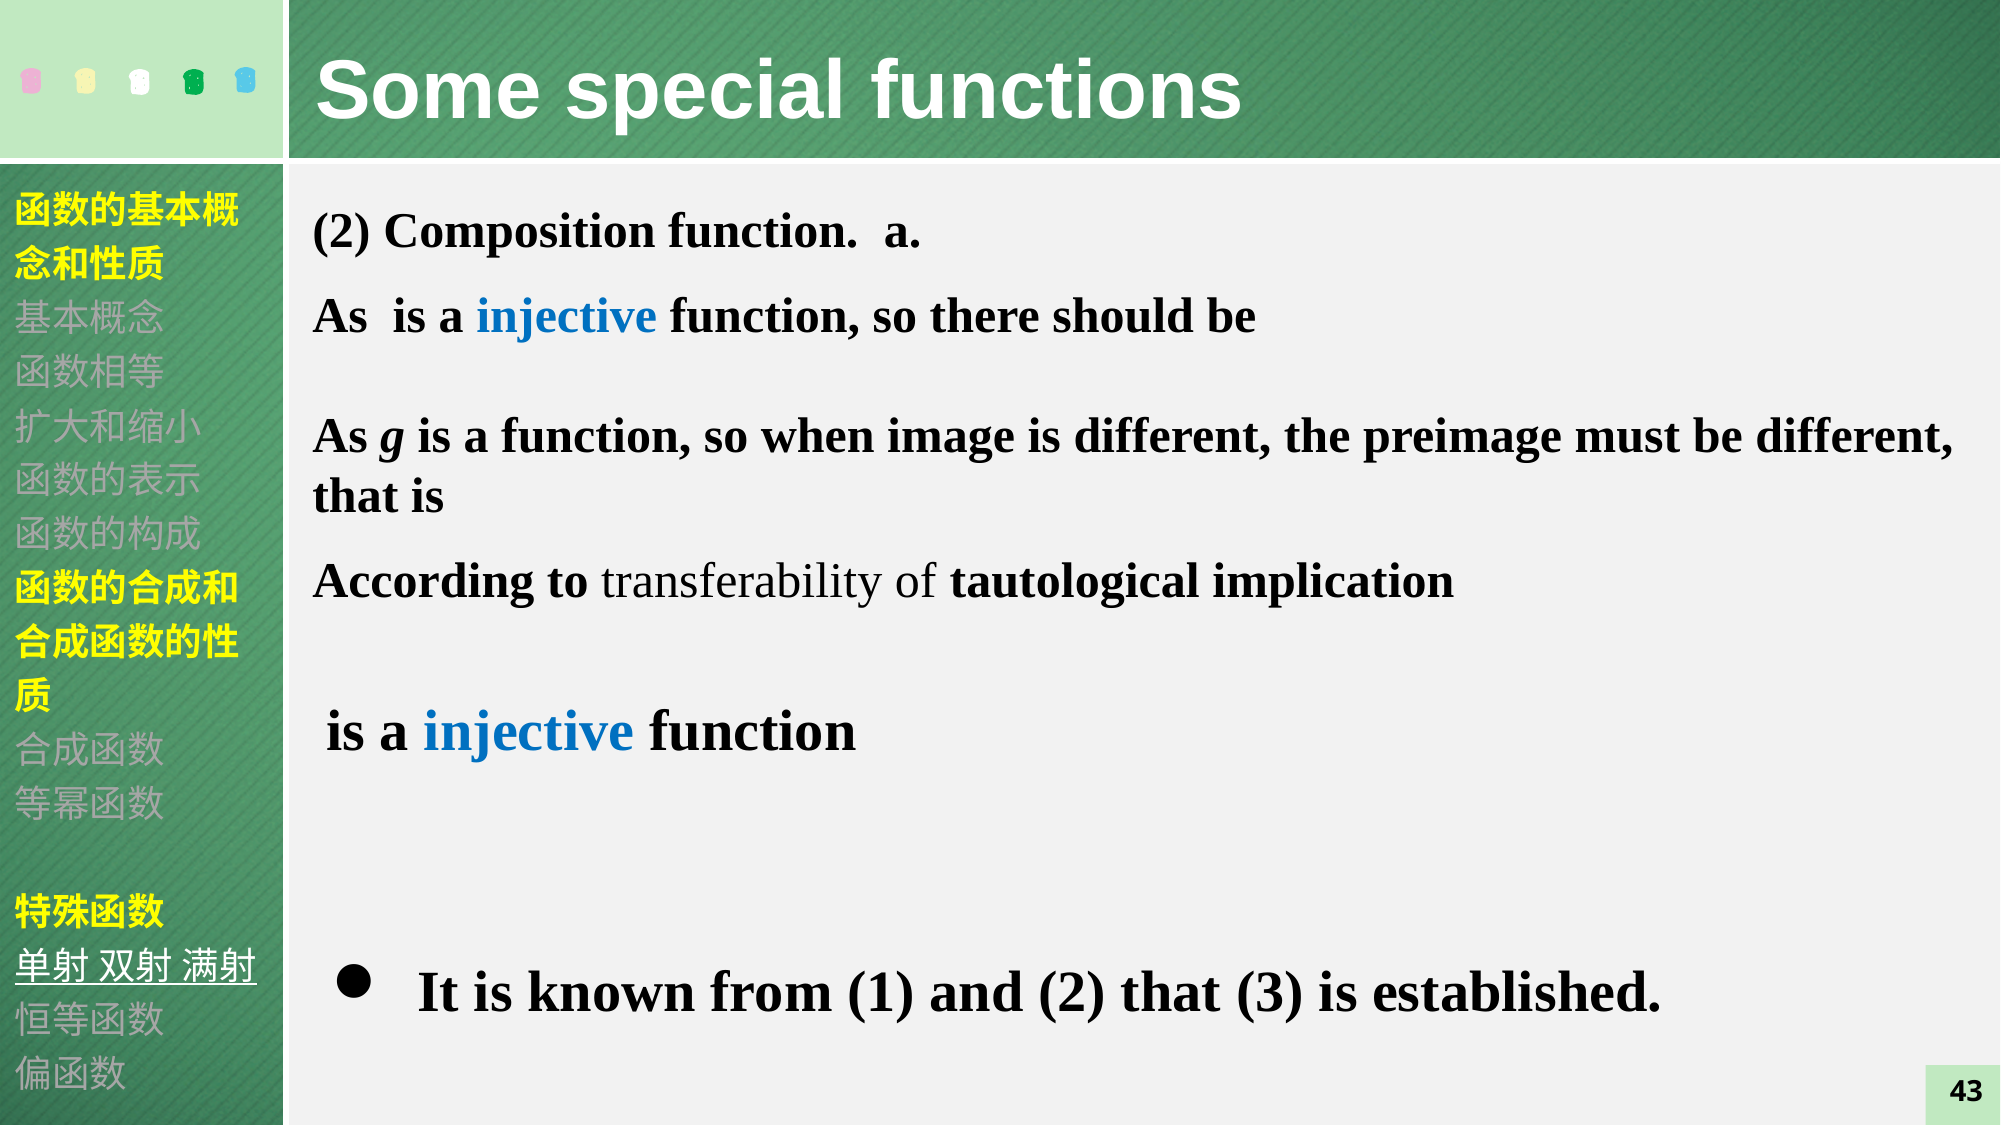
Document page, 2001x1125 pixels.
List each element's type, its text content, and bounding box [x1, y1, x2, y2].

picture [289, 0, 2000, 158]
text_box Some special functions [300, 27, 2000, 143]
picture [0, 164, 283, 1125]
slide_number 43 [1925, 1065, 2000, 1125]
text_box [19, 65, 258, 95]
text_box 函数的基本概念和性质 基本概念 函数相等 扩大和缩小 函数的表示 函数的构成 函数的合成和合成函数的性质 合成函数 等幂函数 特殊函数 单射 双射 满射 恒等函数 偏函数 [0, 170, 277, 1125]
text_box It is known from (1) and (2) that (3) is established. [318, 945, 1816, 1031]
